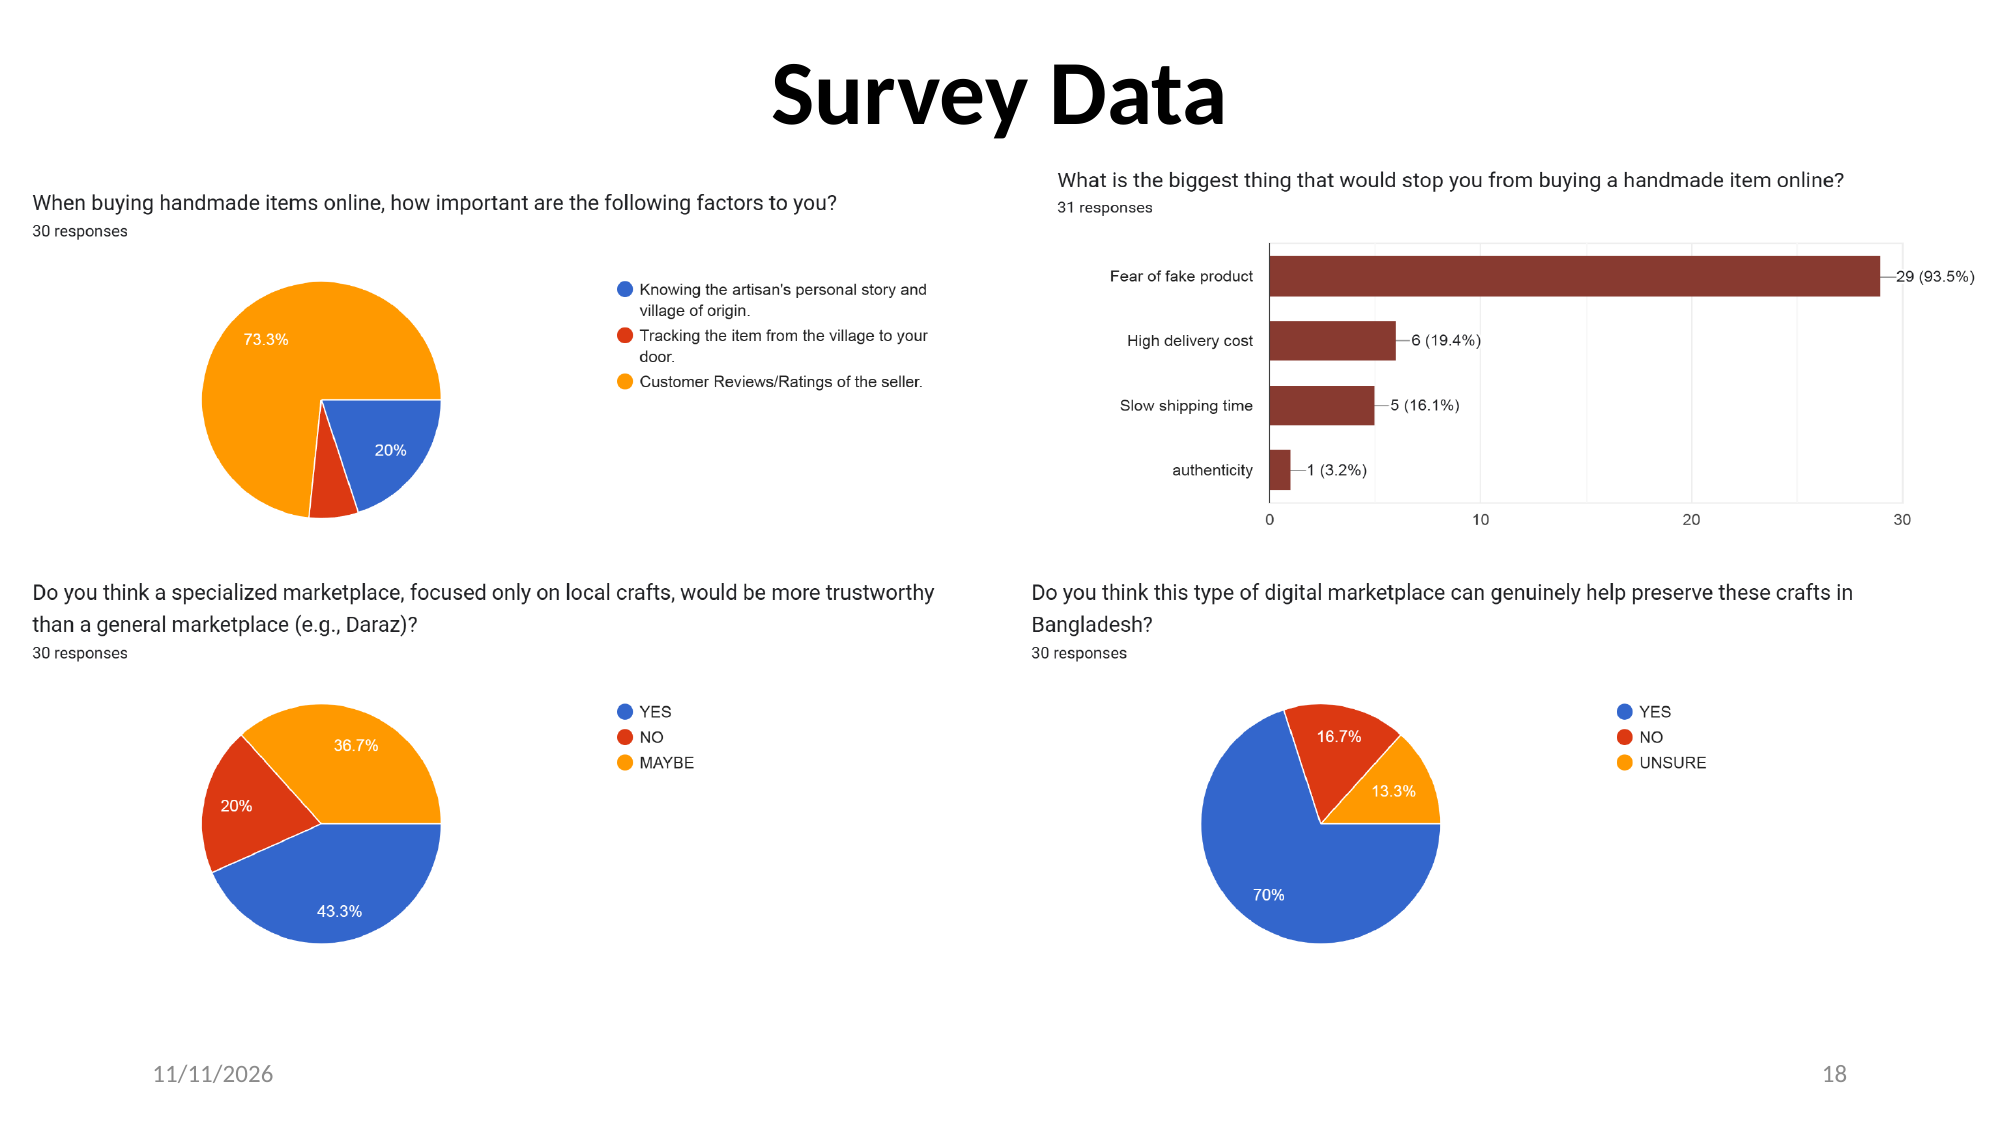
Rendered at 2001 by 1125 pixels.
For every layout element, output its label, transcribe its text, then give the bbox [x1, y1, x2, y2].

picture [999, 136, 2000, 989]
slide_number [137, 1042, 588, 1103]
picture [0, 157, 975, 989]
slide_number 18 [1412, 1042, 1863, 1103]
title Survey Data [0, 0, 2000, 190]
